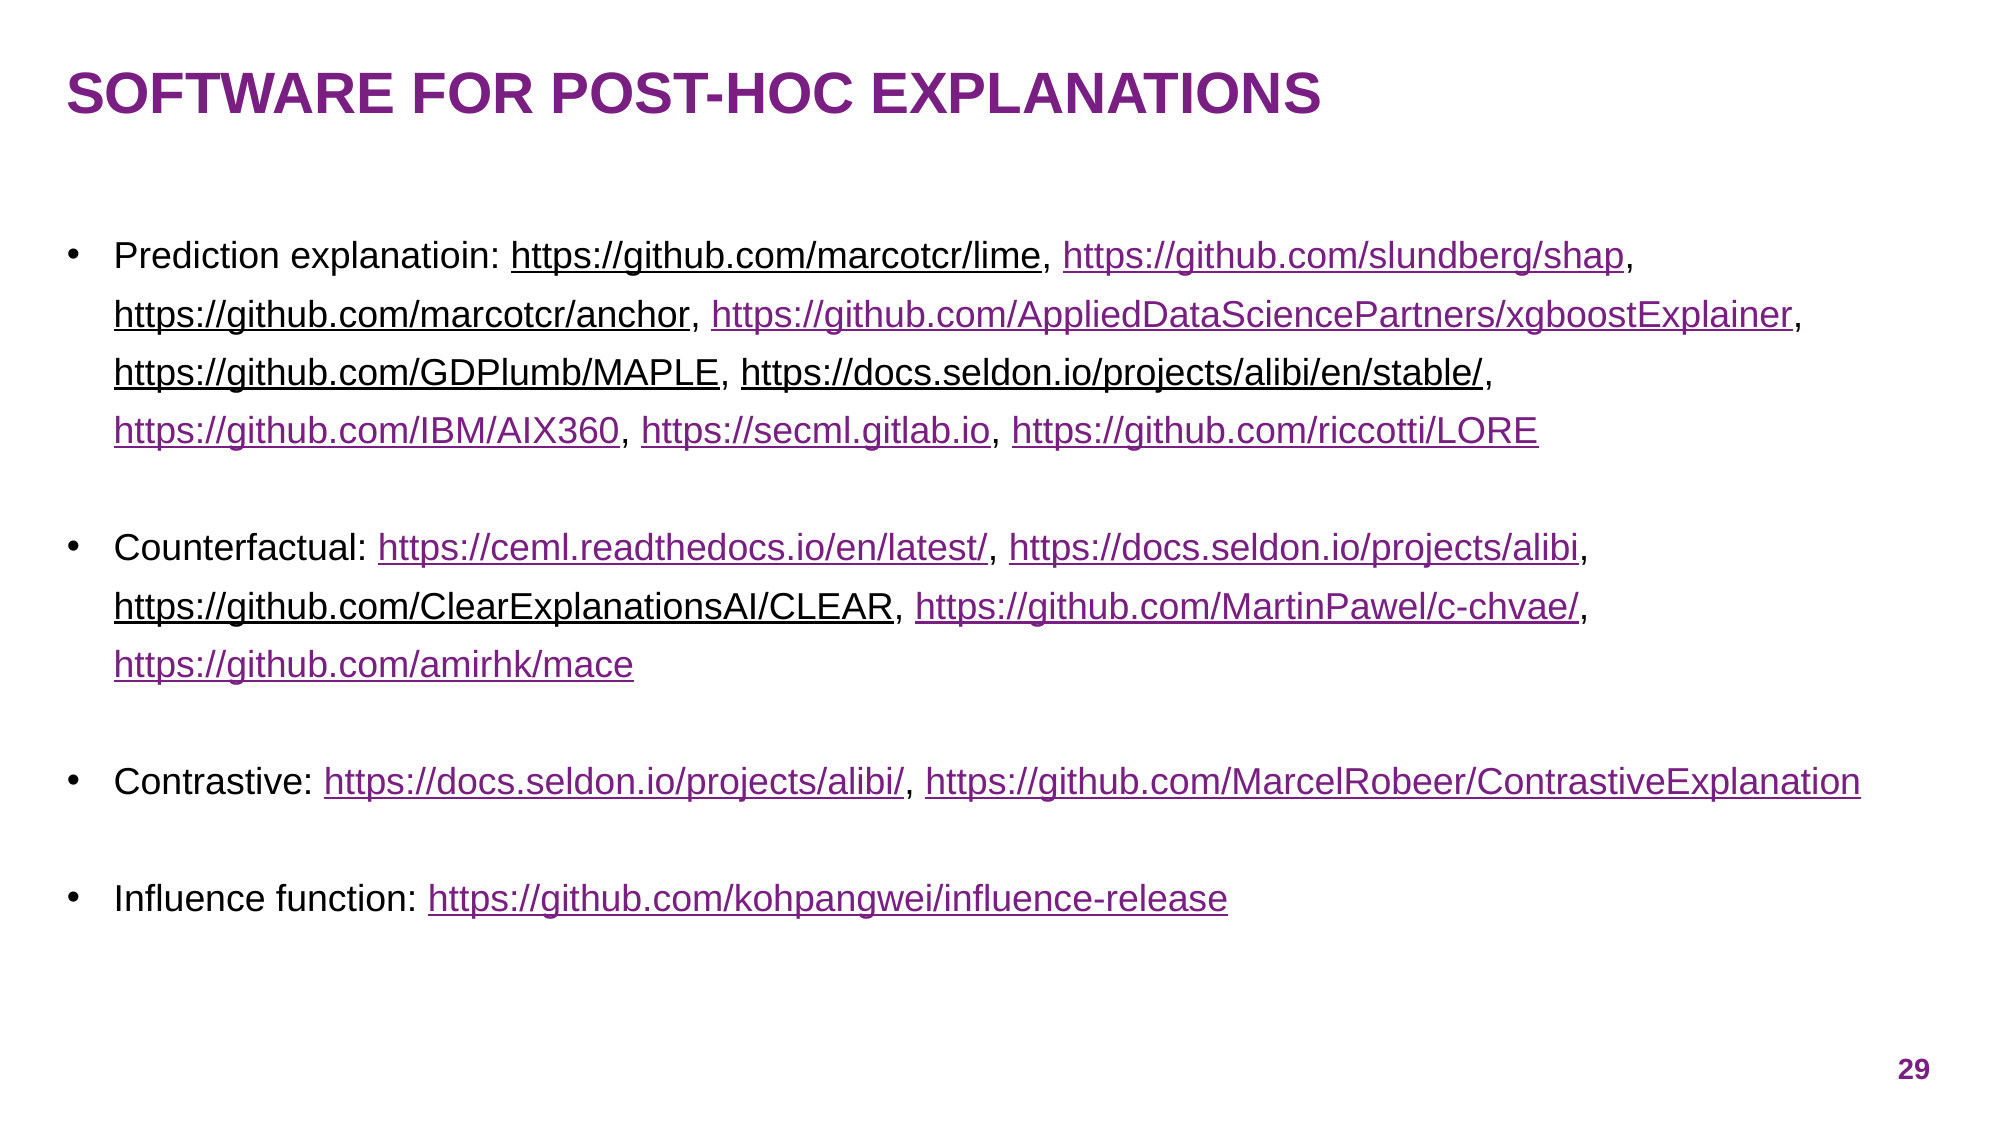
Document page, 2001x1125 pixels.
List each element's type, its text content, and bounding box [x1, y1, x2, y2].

title Software for post-hoc explanations [66, 43, 1929, 126]
list Prediction explanatioin: https://github.com/marcotcr/lime, https://github.com/slundberg/shap, https://github.com/marcotcr/anchor, https://github.com/AppliedDataSciencePartners/xgboostExplainer, https://github.com/GDPlumb/MAPLE, https://docs.seldon.io/projects/alibi/en/stable/, https://github.com/IBM/AIX360, https://secml.gitlab.io, https://github.com/riccotti/LORE Counterfactual: https://ceml.readthedocs.io/en/latest/, https://docs.seldon.io/projects/alibi, https://github.com/ClearExplanationsAI/CLEAR, https://github.com/MartinPawel/c-chvae/, https://github.com/amirhk/mace Contrastive: https://docs.seldon.io/projects/alibi/, https://github.com/MarcelRobeer/ContrastiveExplanation Influence function: https://github.com/kohpangwei/influence-release [66, 217, 1929, 1025]
slide_number 29 [1897, 1053, 1953, 1086]
